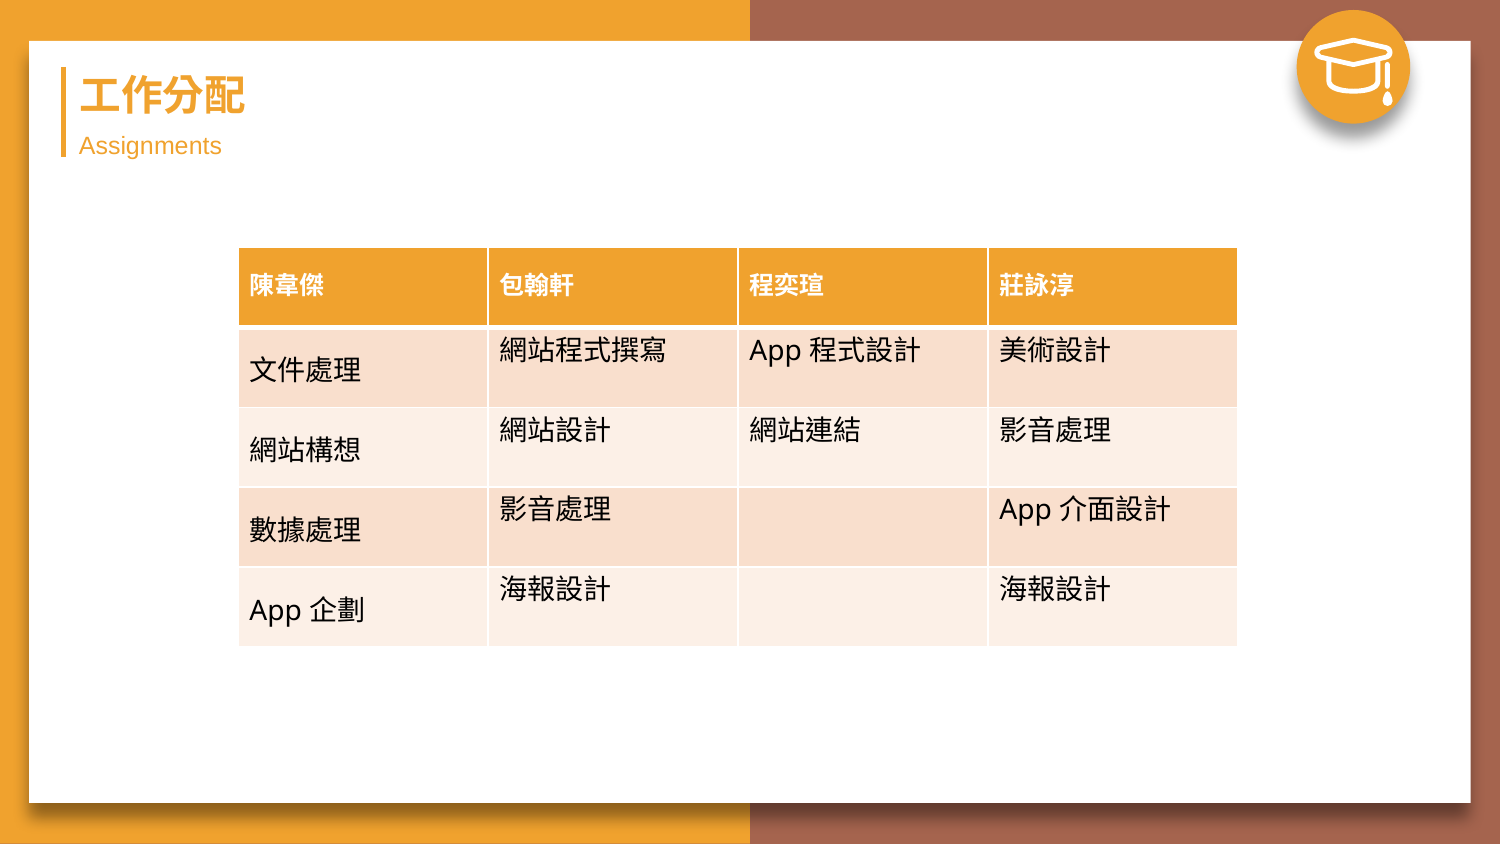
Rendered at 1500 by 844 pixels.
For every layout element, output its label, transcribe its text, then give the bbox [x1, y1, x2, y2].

table_cell 海報設計 [989, 568, 1237, 646]
table_cell 網站連結 [739, 408, 987, 486]
table_header 莊詠淳 [989, 248, 1237, 325]
table_cell 影音處理 [989, 408, 1237, 486]
table_header 包翰軒 [489, 248, 737, 325]
table_cell 網站設計 [489, 408, 737, 486]
table_cell 數據處理 [239, 488, 487, 566]
text_box Assignments [64, 121, 238, 167]
table_cell 文件處理 [239, 330, 487, 407]
table_cell [739, 568, 987, 646]
table_cell 海報設計 [489, 568, 737, 646]
table_cell 網站構想 [239, 408, 487, 486]
table_cell App程式設計 [739, 330, 987, 407]
table_cell 網站程式撰寫 [489, 330, 737, 407]
table_cell App介面設計 [989, 488, 1237, 566]
table_cell App企劃 [239, 568, 487, 646]
table_cell 影音處理 [489, 488, 737, 566]
table_header 程奕瑄 [739, 248, 987, 325]
table_cell [739, 488, 987, 566]
table_cell 美術設計 [989, 330, 1237, 407]
table_header 陳韋傑 [239, 248, 487, 325]
text_box 工作分配 [64, 61, 262, 127]
